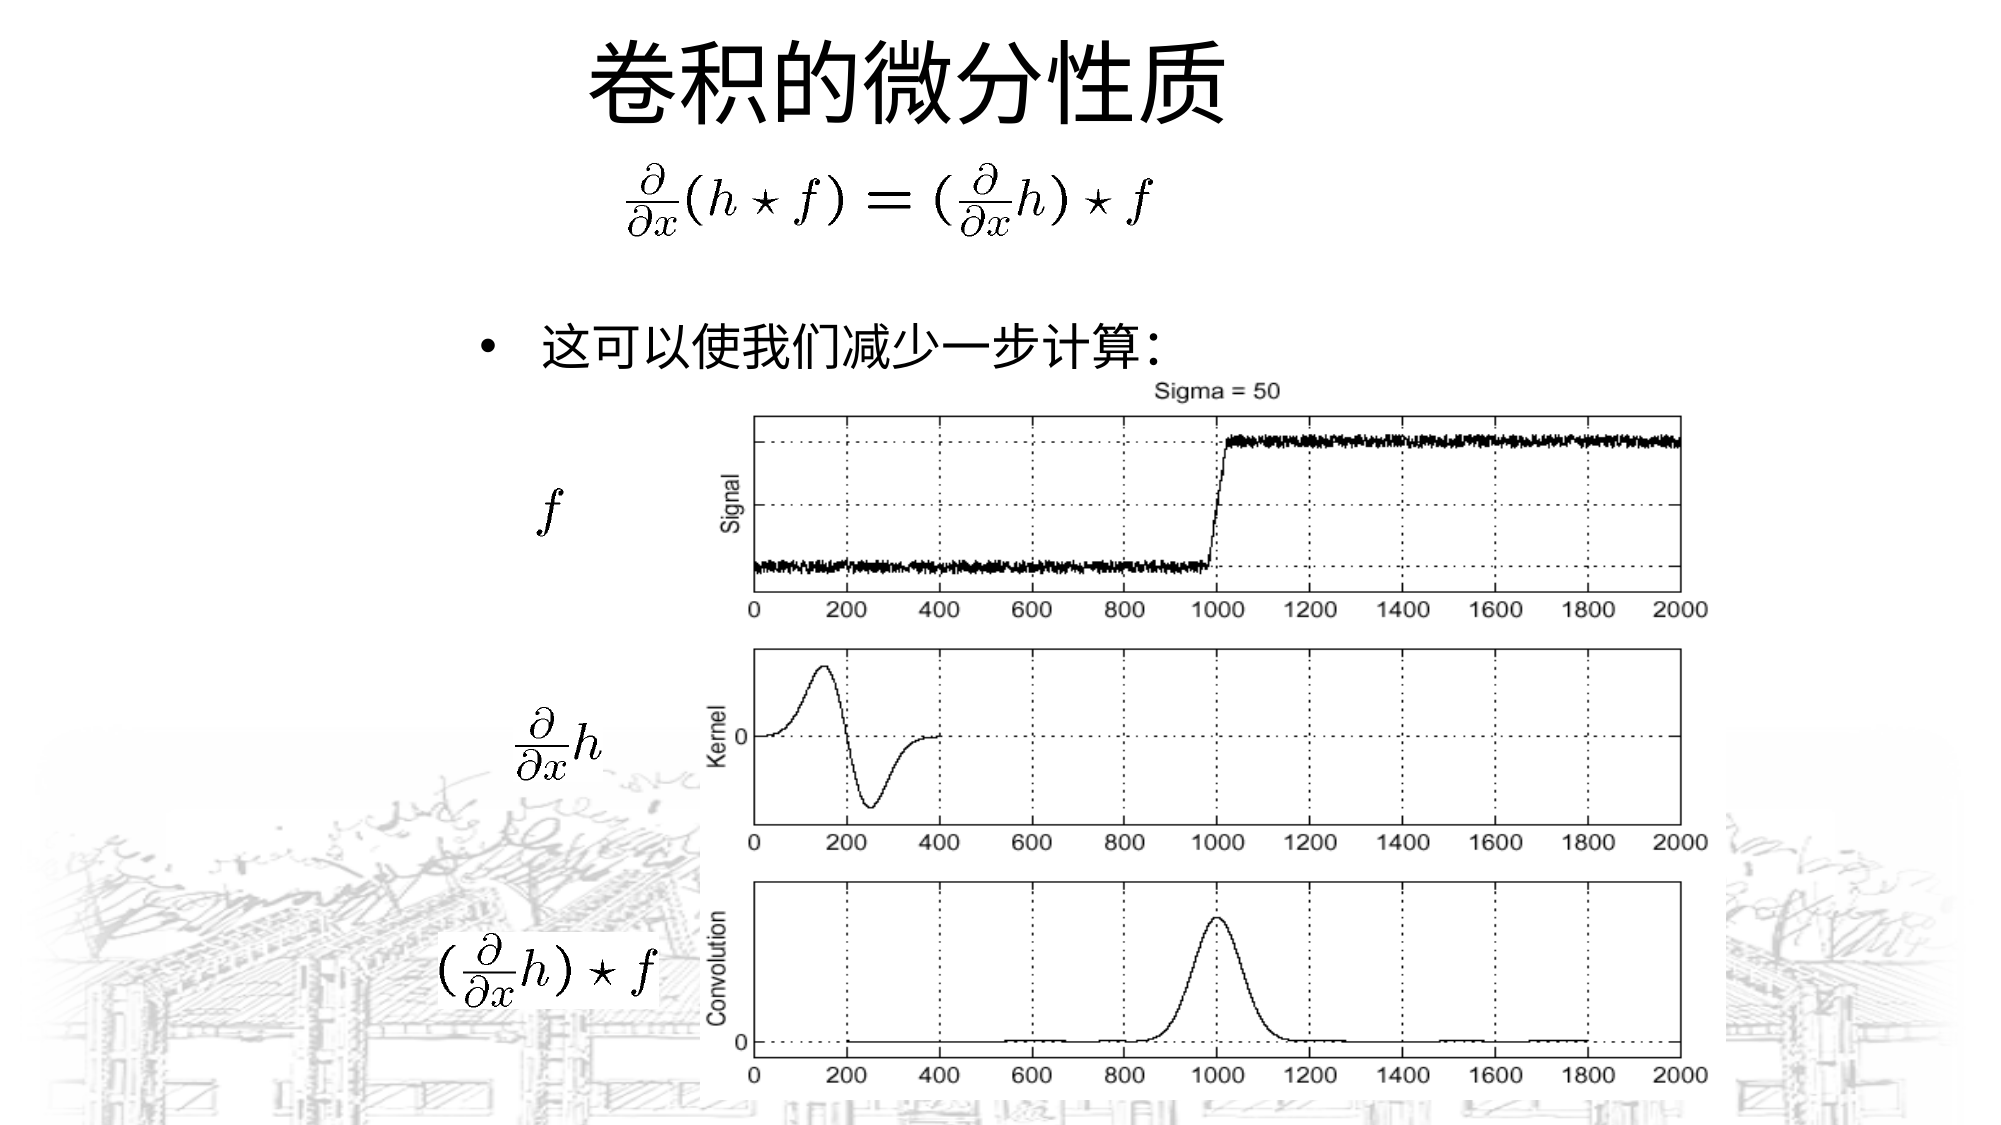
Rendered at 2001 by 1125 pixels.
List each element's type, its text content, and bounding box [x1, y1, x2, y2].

text_box 这可以使我们减少一步计算： [464, 307, 1567, 383]
picture [0, 373, 2000, 1125]
picture [535, 486, 564, 537]
text_box 卷积的微分性质 [571, 0, 1922, 182]
picture [624, 162, 1154, 239]
